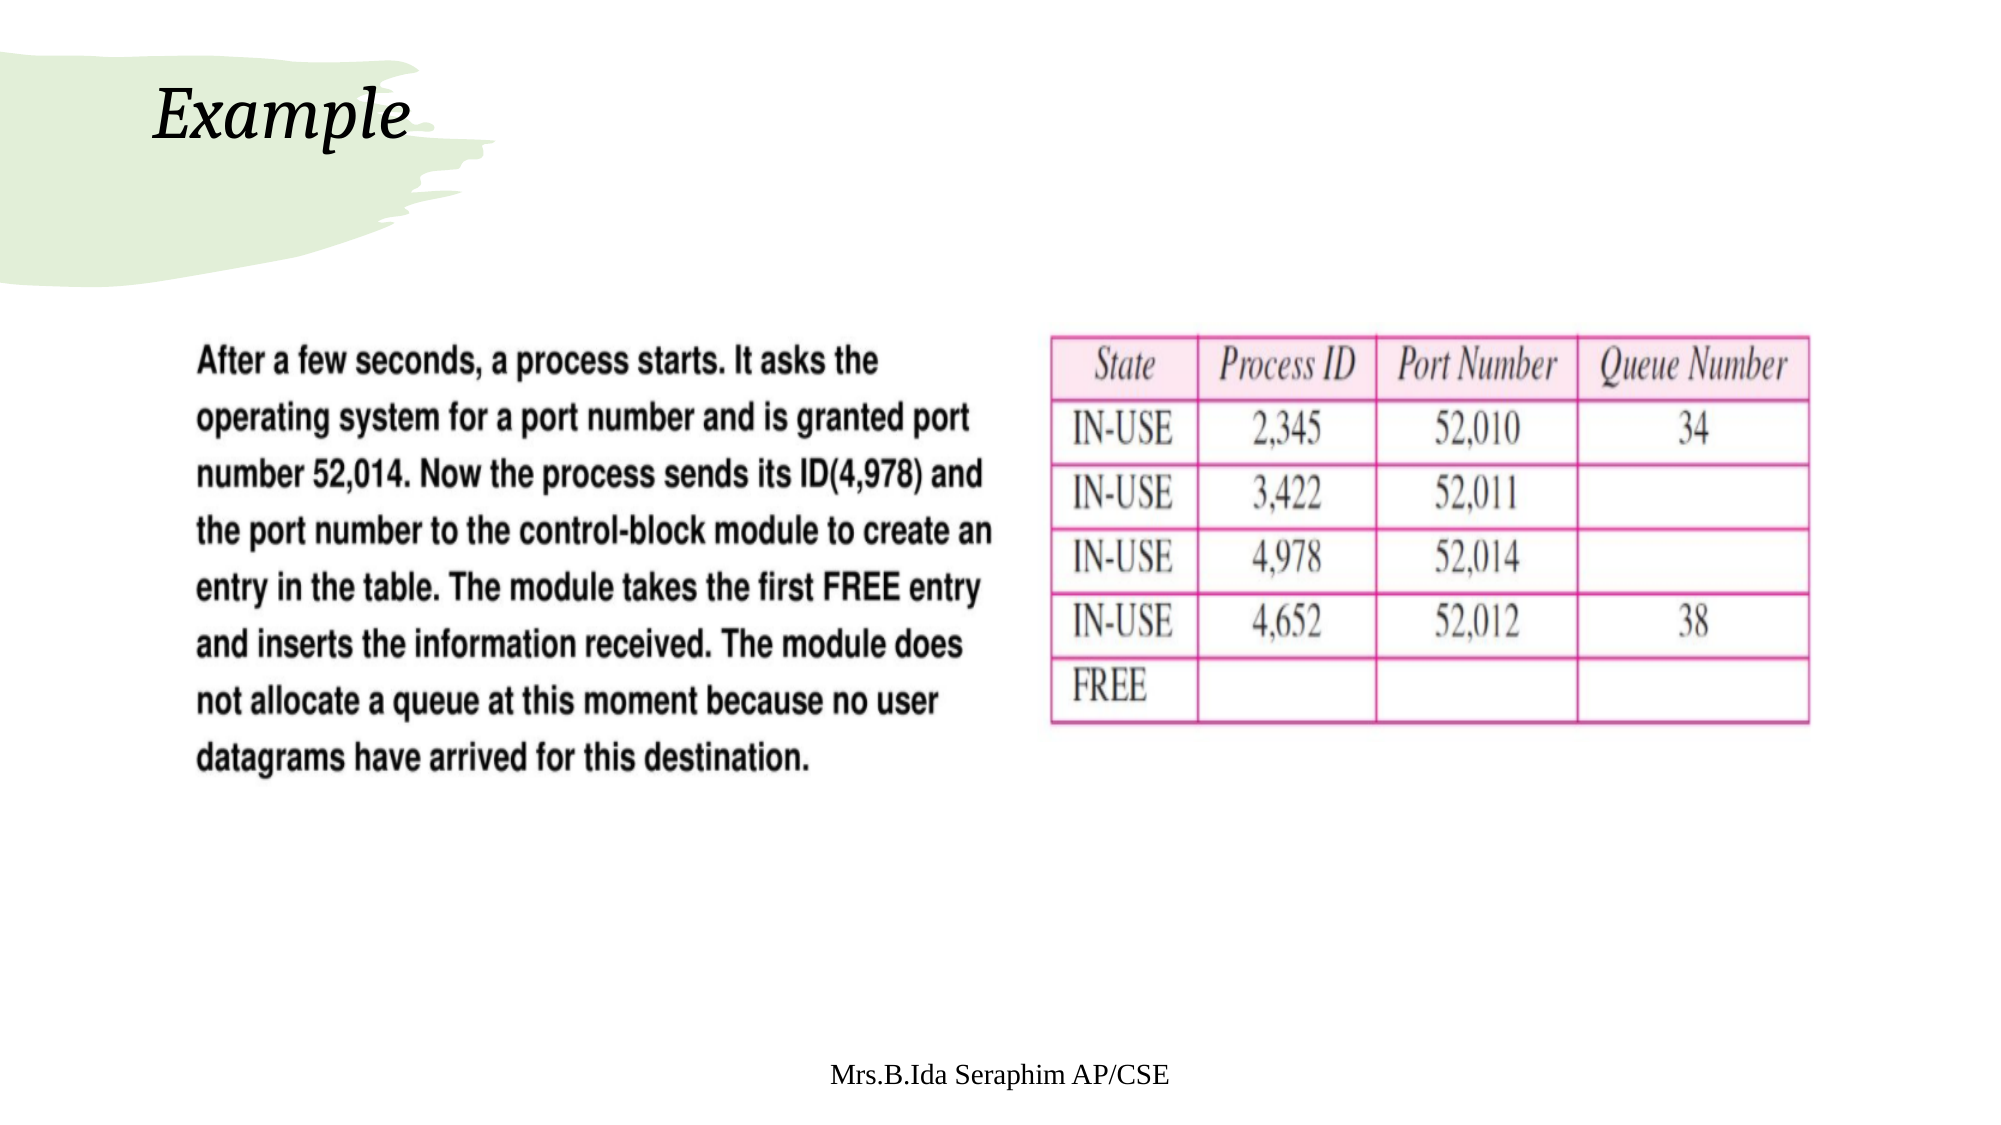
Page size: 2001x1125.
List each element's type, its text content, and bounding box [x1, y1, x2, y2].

picture [175, 321, 1012, 804]
picture [1037, 321, 1825, 742]
footer Mrs.B.Ida Seraphim AP/CSE [662, 1042, 1338, 1103]
title Example [137, 59, 1863, 168]
